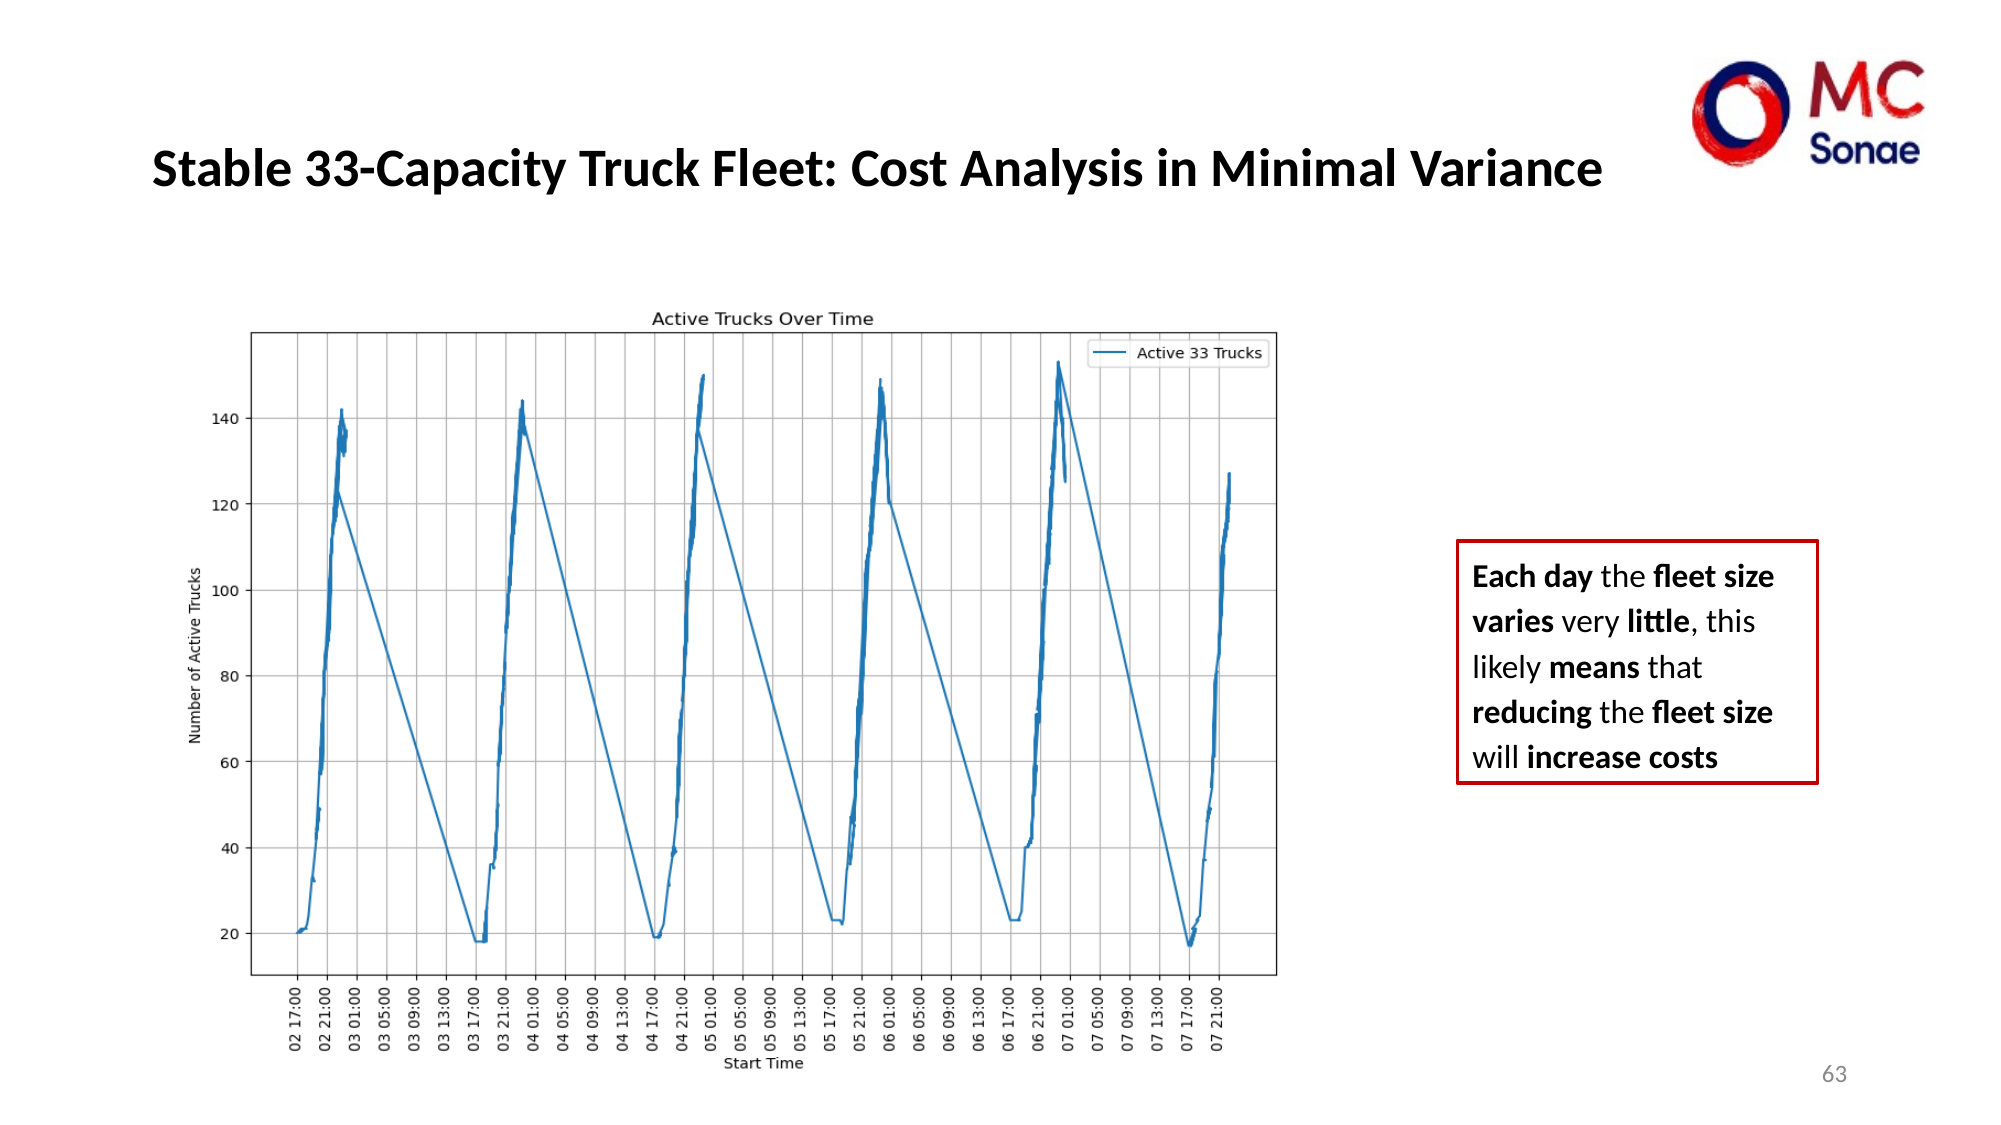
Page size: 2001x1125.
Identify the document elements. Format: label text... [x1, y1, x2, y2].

text_box Each day the fleet size varies very little, this likely means that reducing the fleet size will increase costs [1457, 540, 1818, 784]
slide_number ‹#› [1412, 1042, 1863, 1103]
text_box Stable 33-Capacity Truck Fleet: Cost Analysis in Minimal Variance [137, 59, 1743, 278]
picture [1691, 57, 1926, 169]
picture [178, 302, 1287, 1082]
